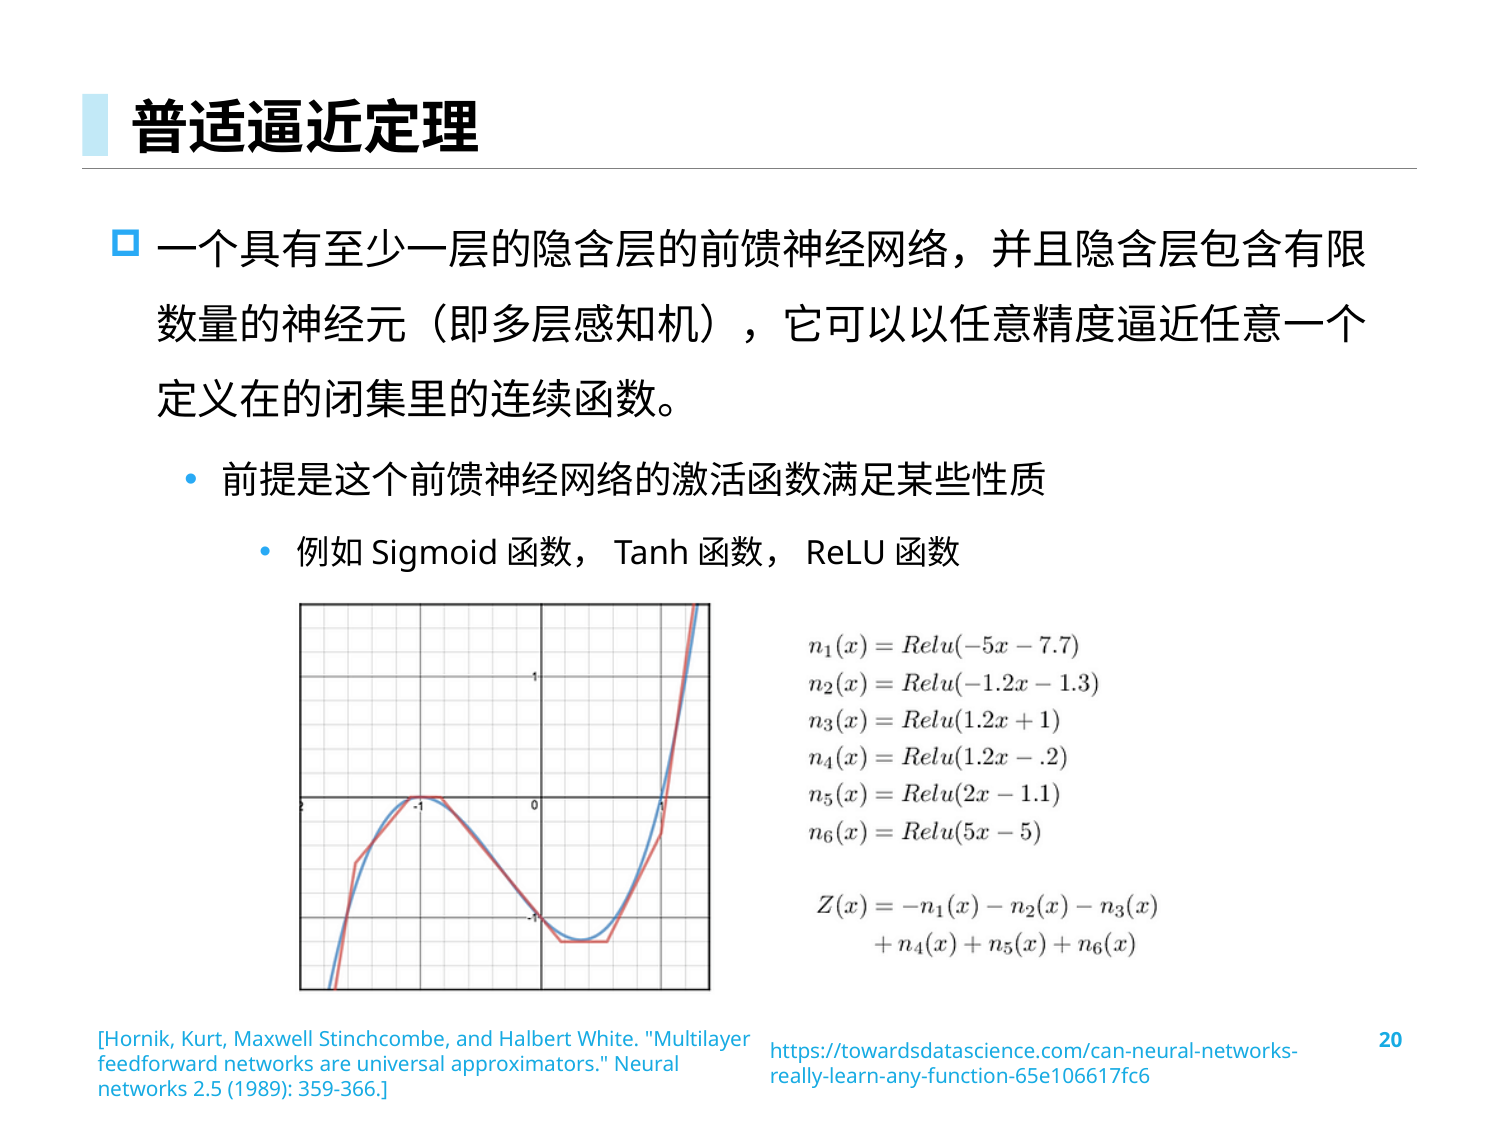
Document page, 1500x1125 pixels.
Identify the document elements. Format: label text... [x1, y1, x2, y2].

slide_number 20 [1350, 1023, 1418, 1058]
title 普适逼近定理 [115, 0, 1451, 169]
picture [293, 593, 1181, 998]
footer [Hornik, Kurt, Maxwell Stinchcombe, and Halbert White. "Multilayer feedforward networks are universal approximators." Neural networks 2.5 (1989): 359-366.] [82, 1023, 754, 1103]
text_box https://towardsdatascience.com/can-neural-networks-really-learn-any-function-65e106617fc6 [754, 1023, 1350, 1103]
